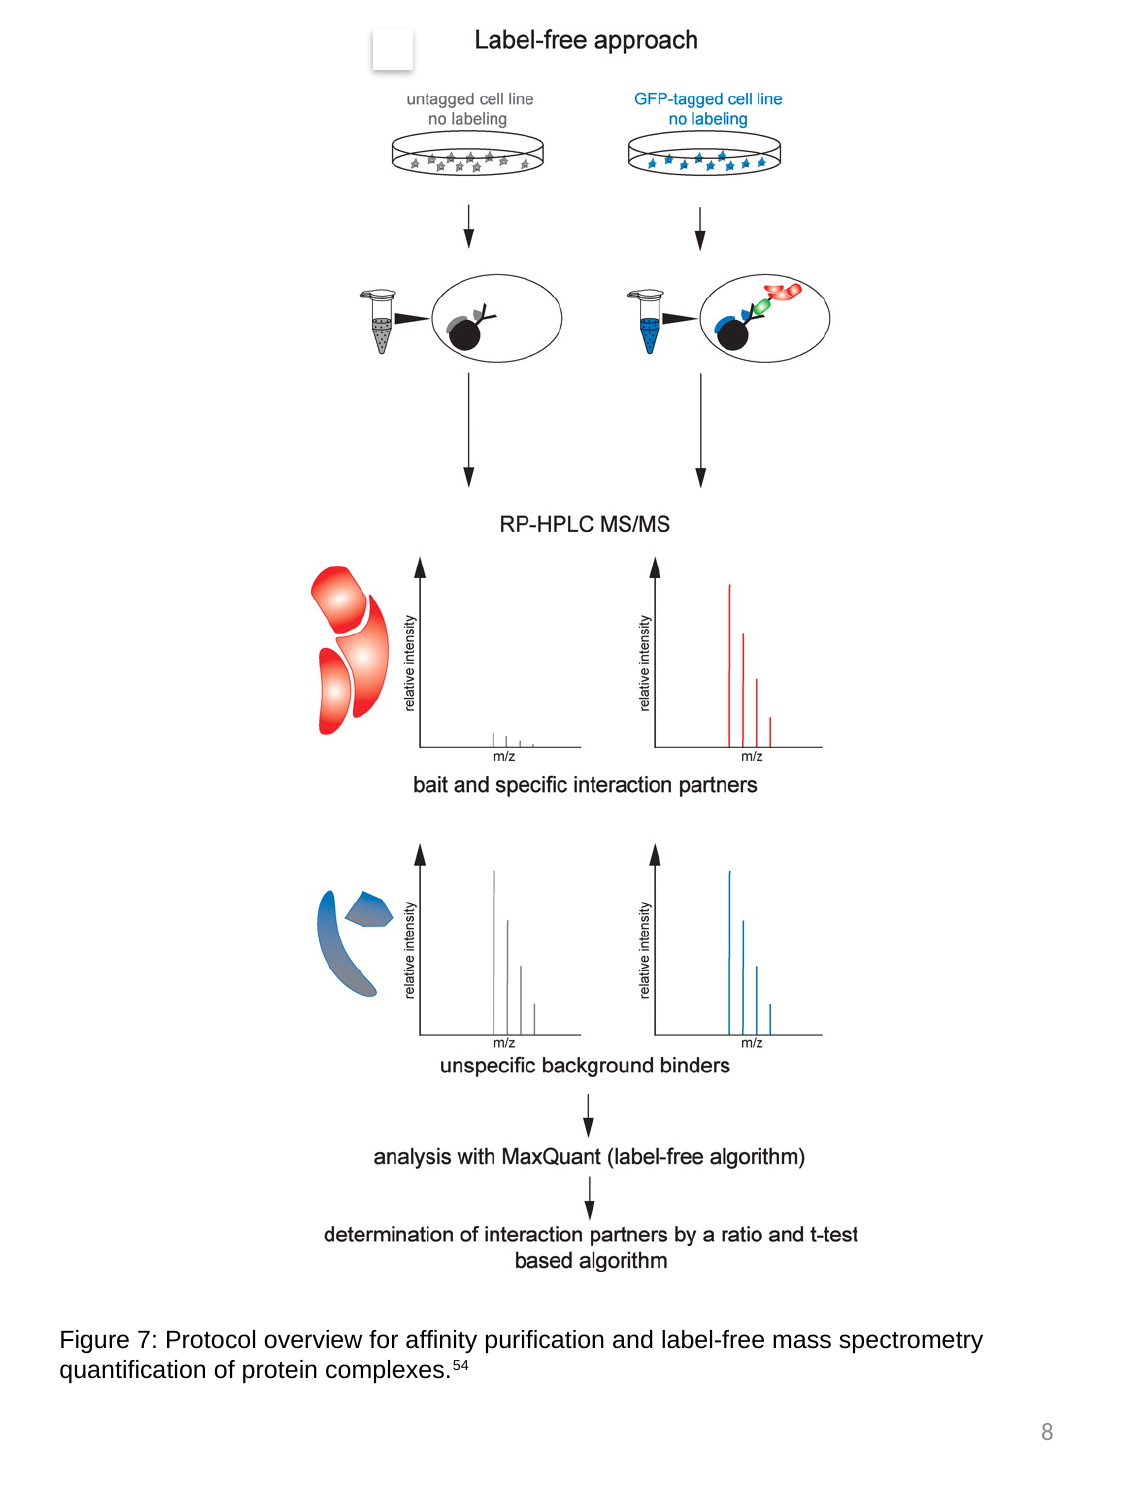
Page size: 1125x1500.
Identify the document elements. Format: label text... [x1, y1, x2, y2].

slide_number 23 [806, 1390, 1069, 1471]
text_box Figure 7: Protocol overview for affinity purification and label-free mass spectrometry quantification of protein complexes.54 [44, 1315, 1089, 1391]
picture [305, 29, 858, 1272]
